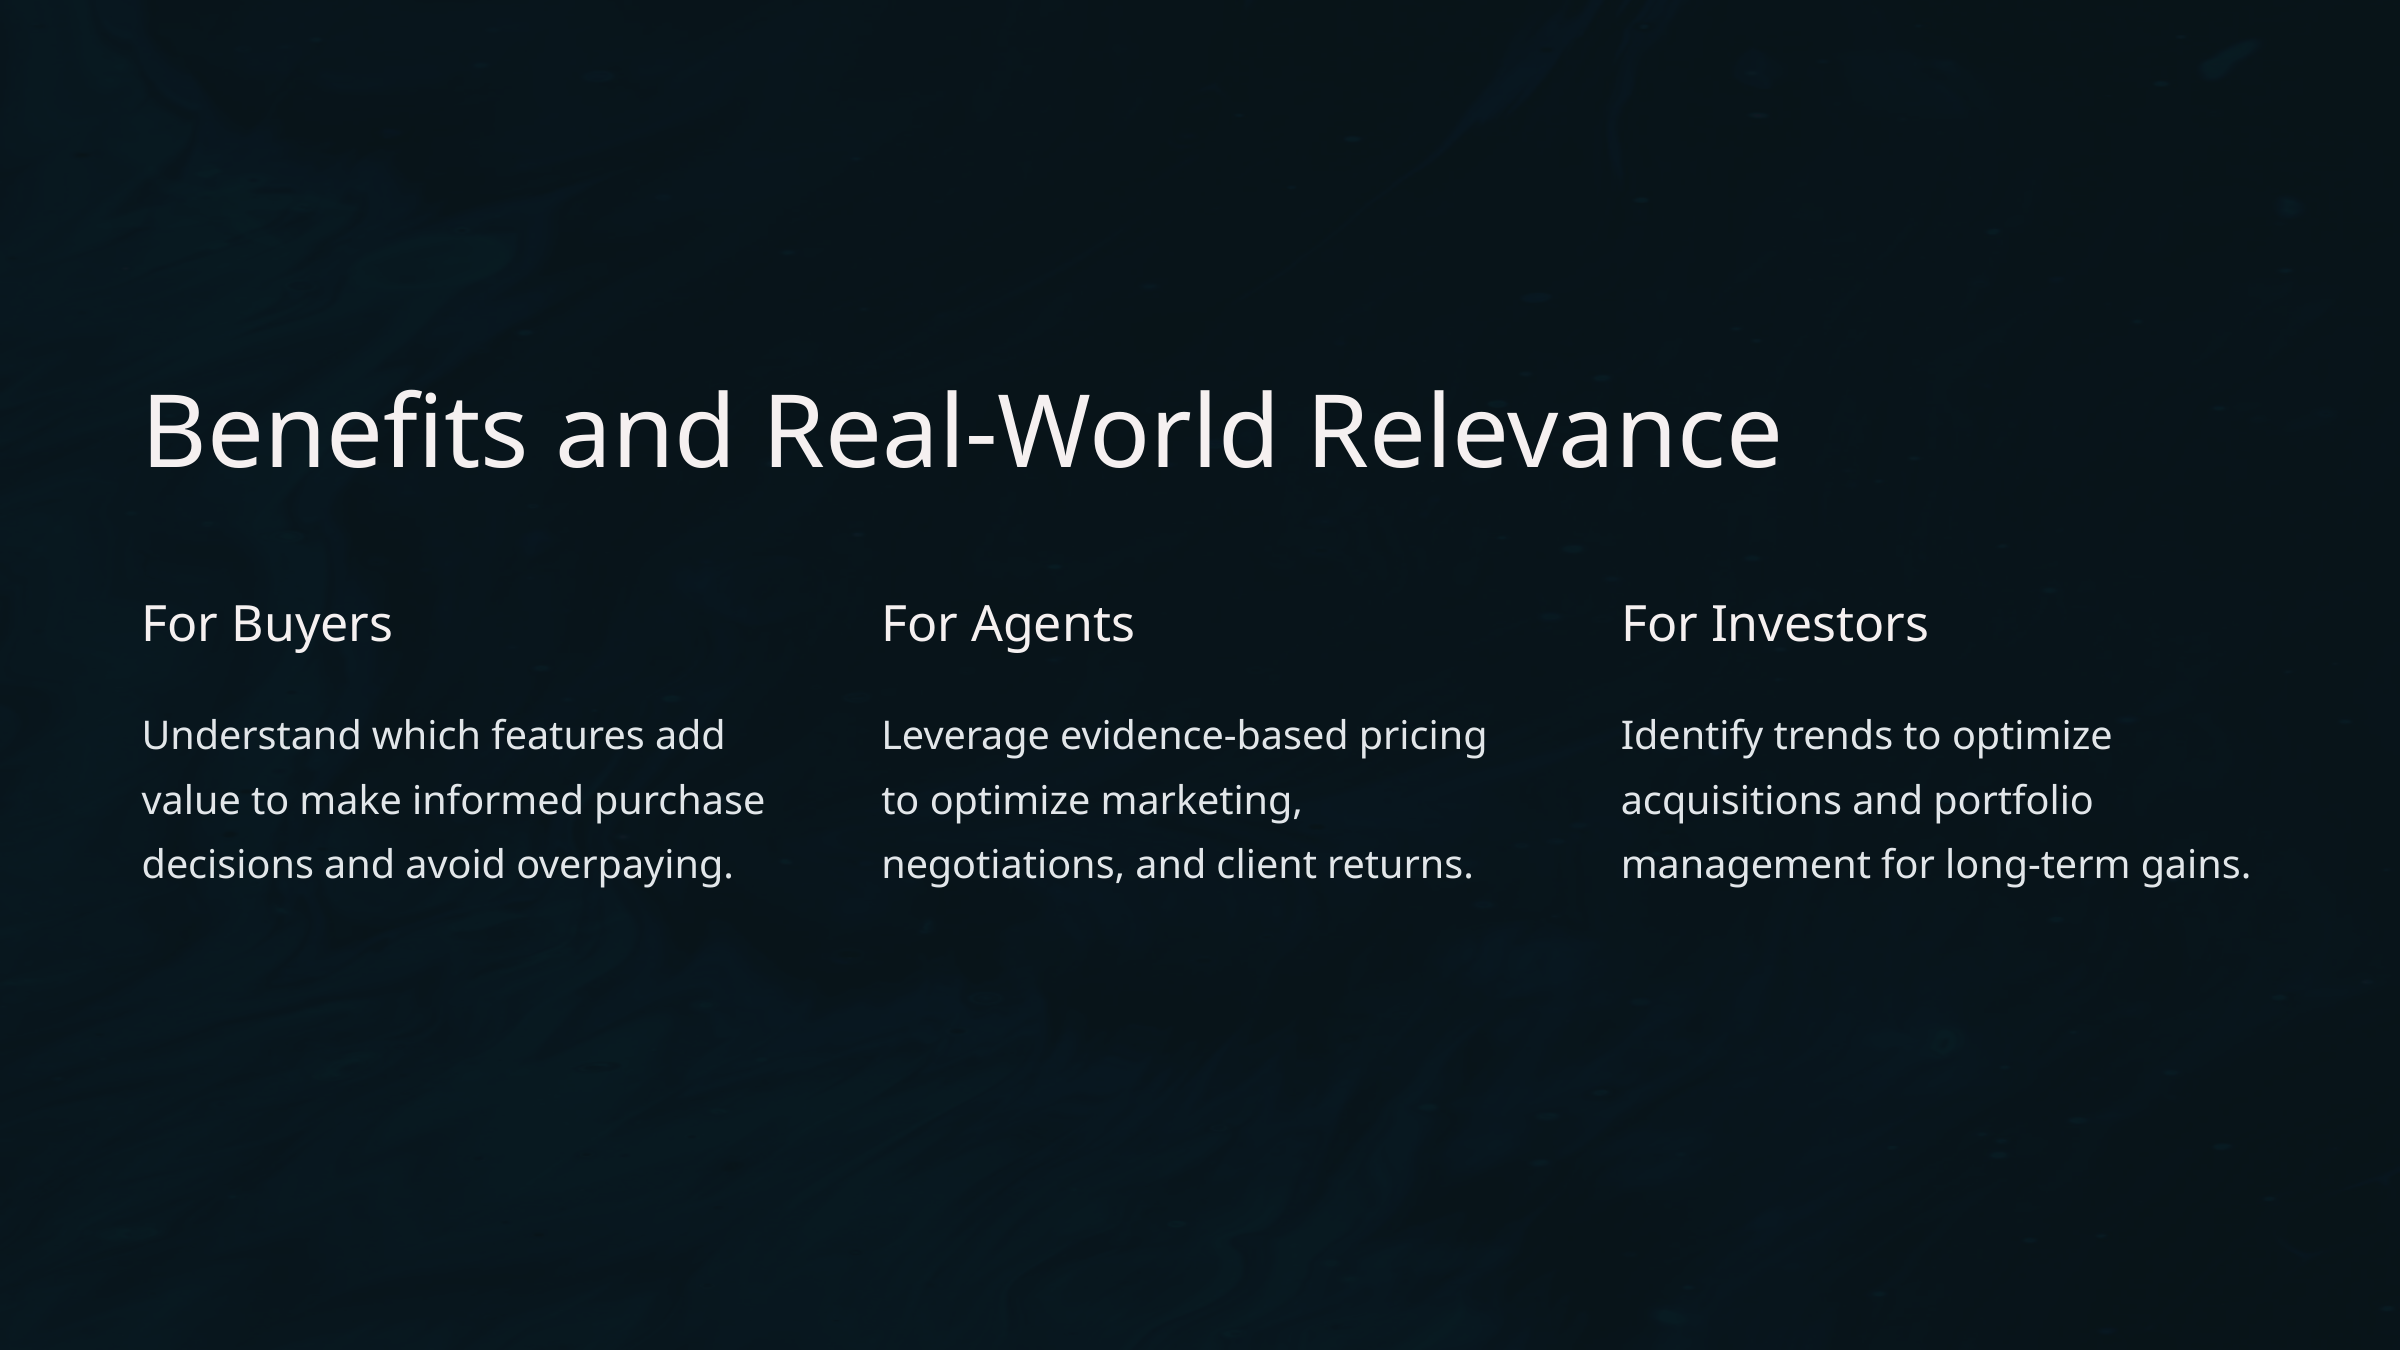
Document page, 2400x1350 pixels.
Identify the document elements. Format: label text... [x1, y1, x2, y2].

text_box Benefits and Real-World Relevance [141, 361, 1829, 488]
text_box For Agents [881, 589, 1388, 653]
text_box For Buyers [141, 589, 648, 653]
text_box Leverage evidence-based pricing to optimize marketing, negotiations, and client returns. [881, 692, 1521, 888]
text_box For Investors [1620, 589, 2128, 653]
text_box Identify trends to optimize acquisitions and portfolio management for long-term gains. [1620, 693, 2261, 953]
text_box Understand which features add value to make informed purchase decisions and avoid overpaying. [141, 693, 782, 953]
